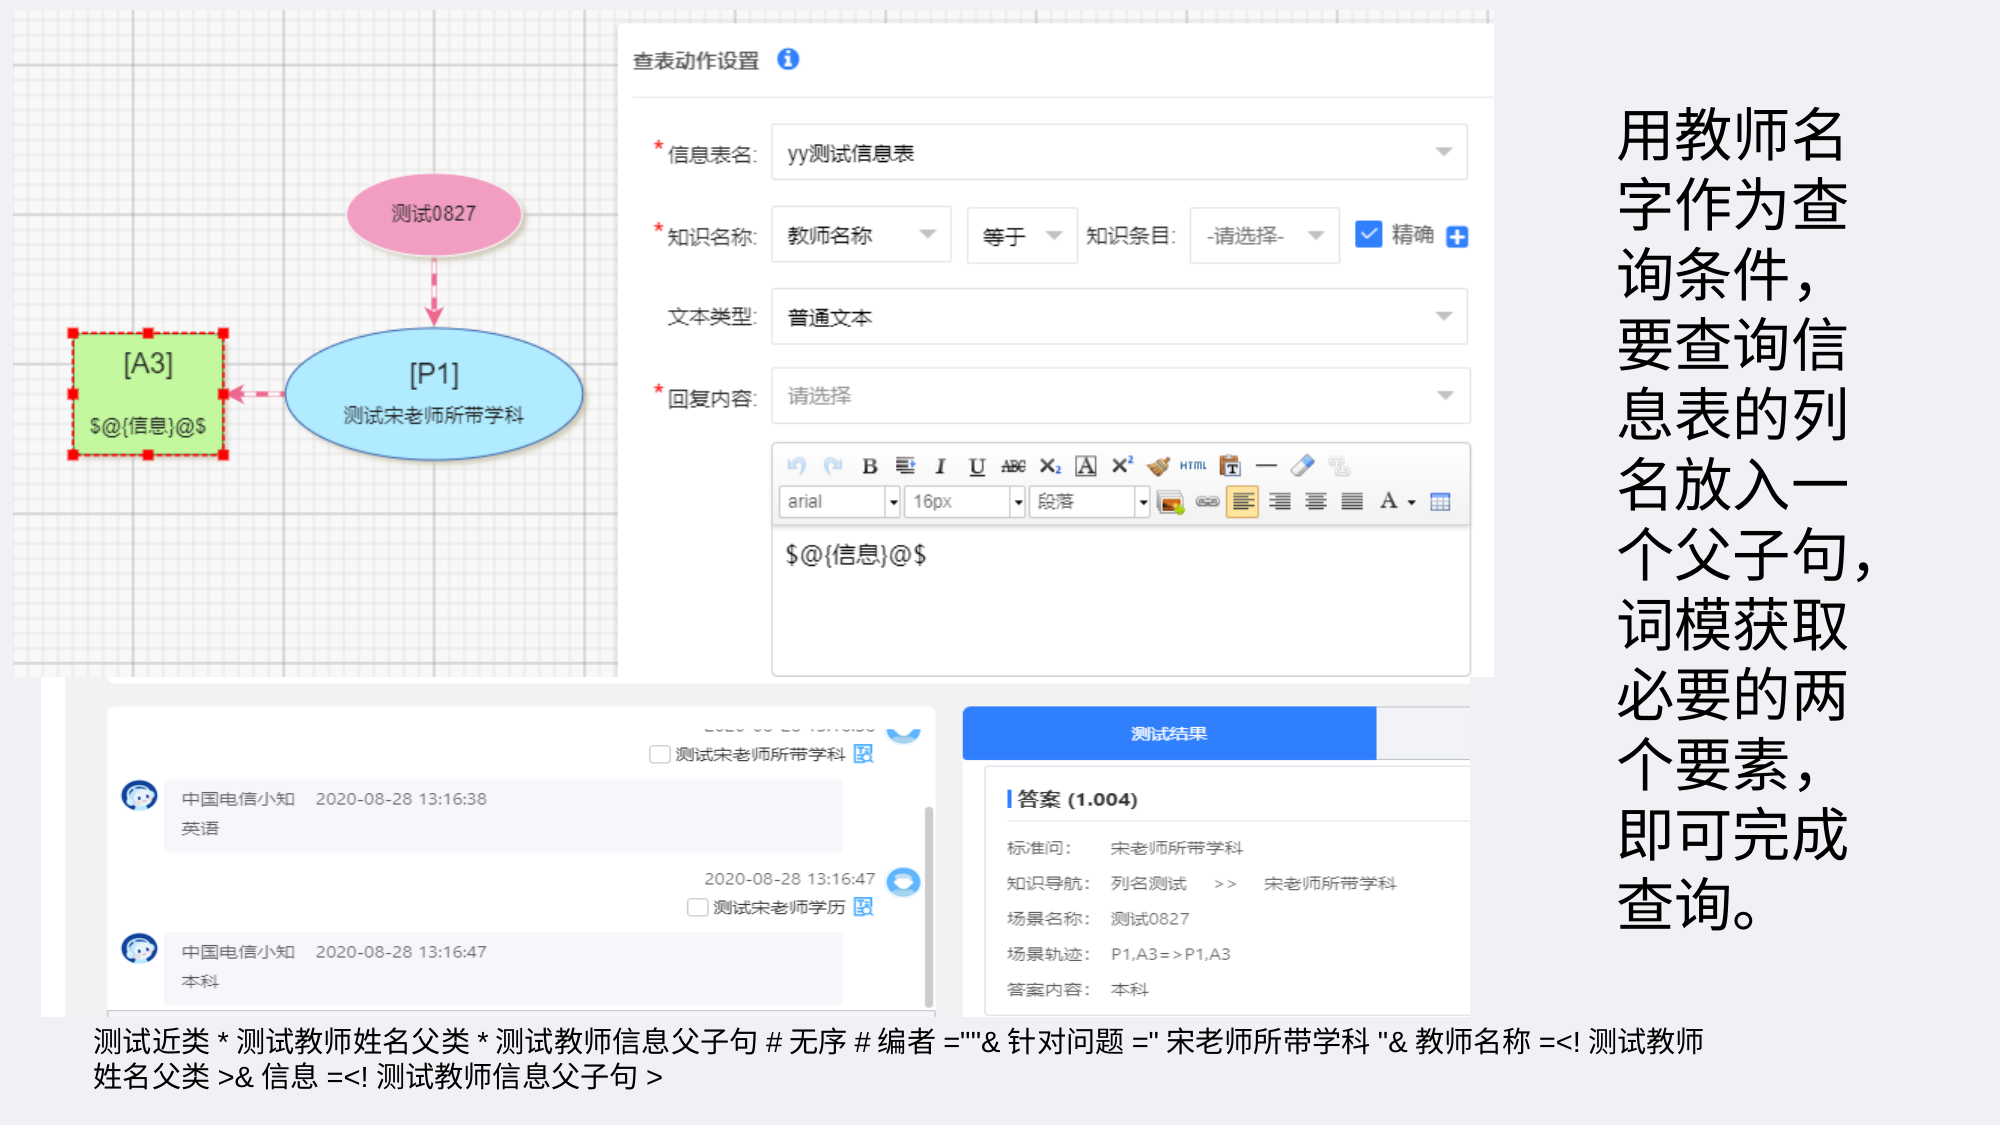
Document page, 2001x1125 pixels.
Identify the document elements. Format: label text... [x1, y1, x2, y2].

text_box 测试近类*测试教师姓名父类*测试教师信息父子句#无序#编者=""&针对问题="宋老师所带学科"&教师名称=<!测试教师姓名父类>&信息=<!测试教师信息父子句> [79, 1016, 1733, 1101]
text_box 用教师名字作为查询条件，要查询信息表的列名放入一个父子句，词模获取必要的两个要素，即可完成查询。 [1601, 90, 1916, 946]
picture [13, 10, 1495, 1017]
